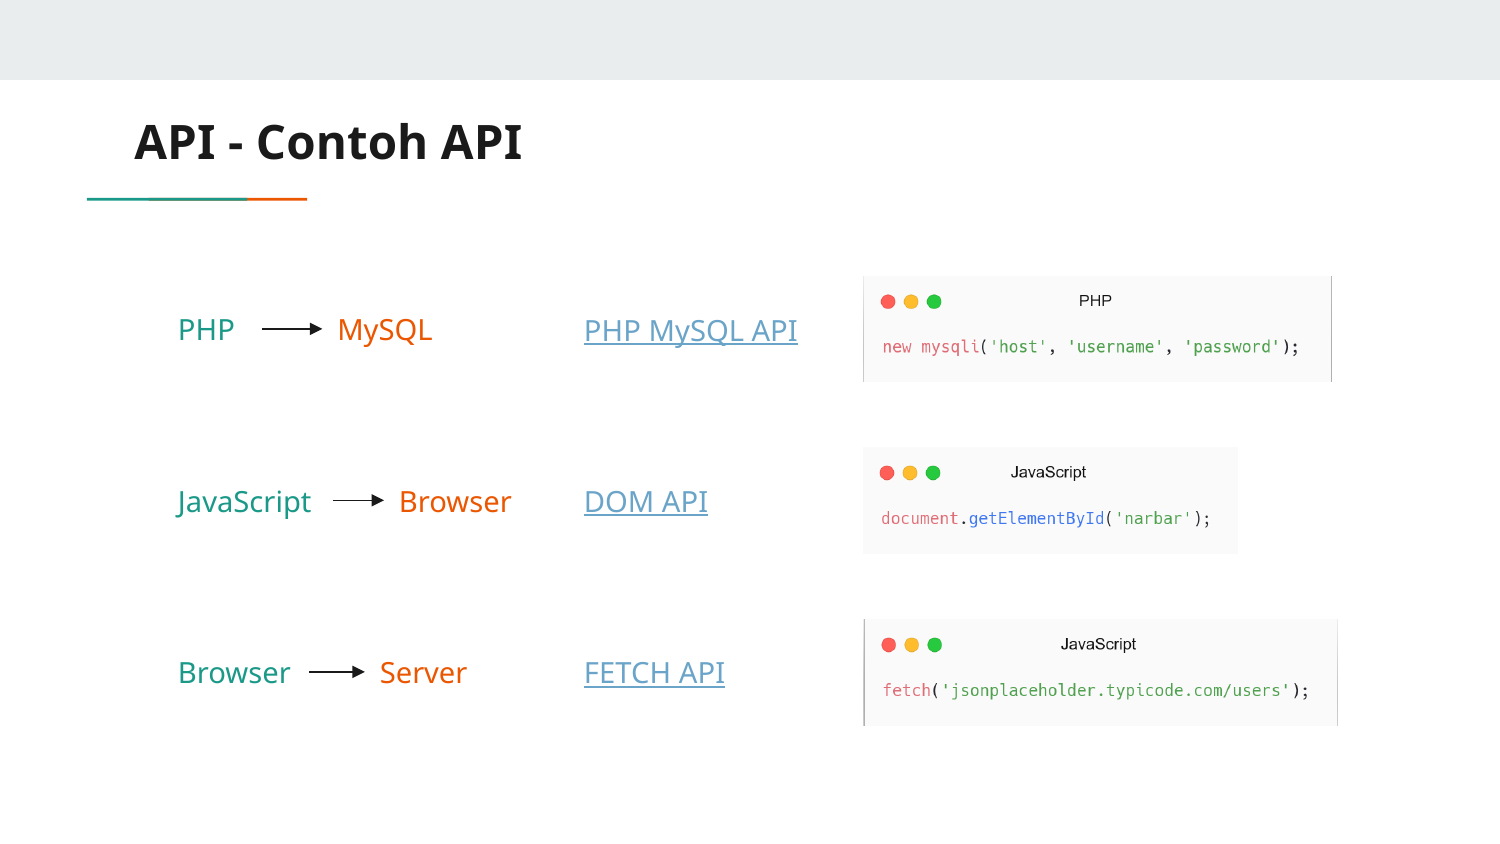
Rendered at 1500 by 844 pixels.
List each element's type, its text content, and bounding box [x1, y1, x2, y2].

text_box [162, 619, 1338, 726]
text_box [162, 447, 1238, 554]
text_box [162, 276, 1332, 383]
title API - Contoh API [119, 97, 1381, 185]
